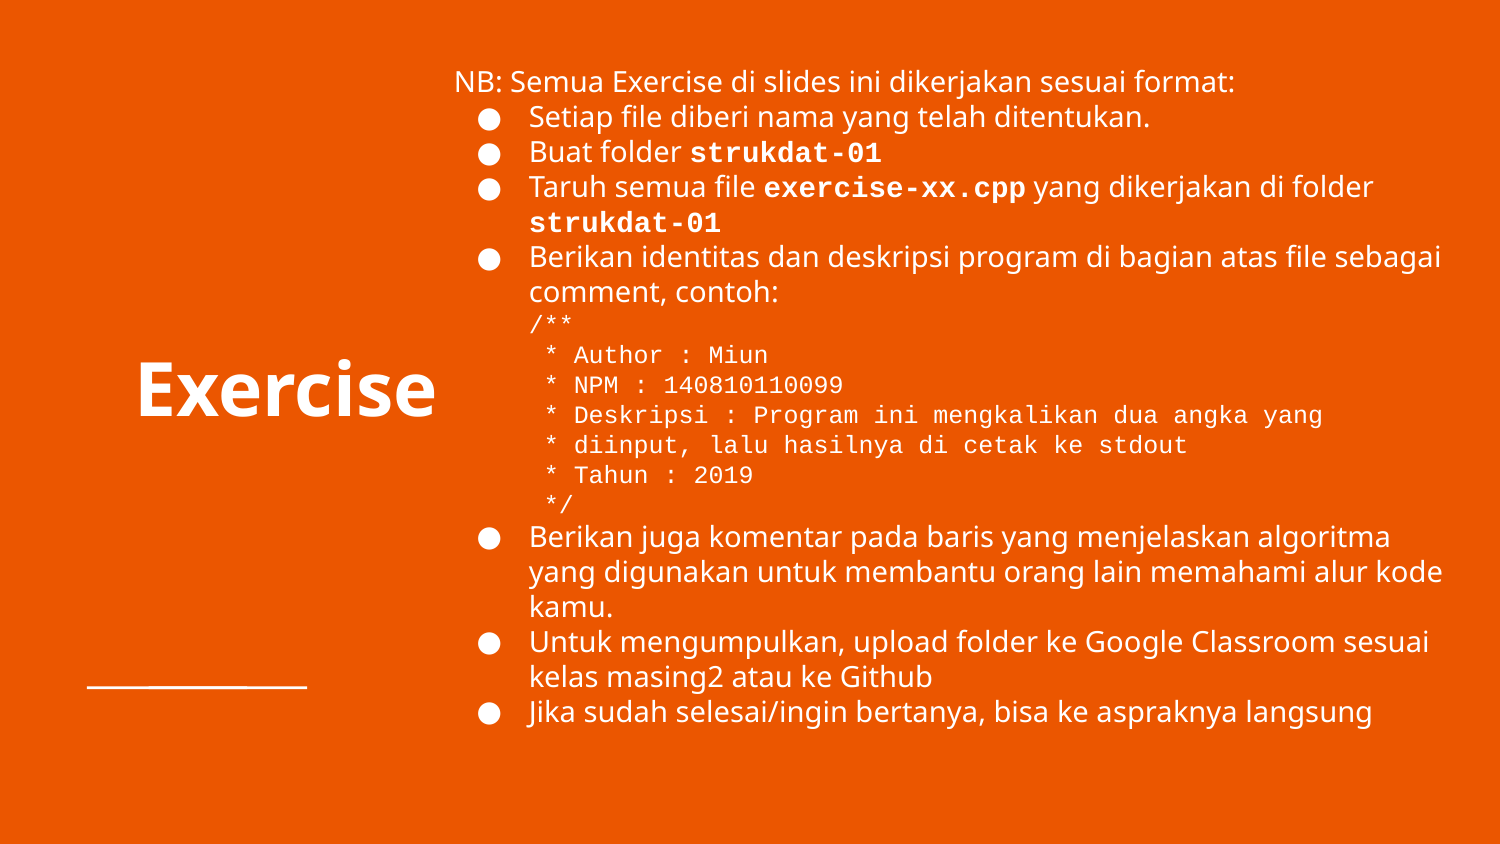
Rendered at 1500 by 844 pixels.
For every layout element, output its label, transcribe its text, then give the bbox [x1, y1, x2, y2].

title Exercise [119, 141, 1272, 632]
text_box NB: Semua Exercise di slides ini dikerjakan sesuai format: Setiap file diberi nama yang telah ditentukan. Buat folder strukdat-01 Taruh semua file exercise-xx.cpp yang dikerjakan di folder strukdat-01 Berikan identitas dan deskripsi program di bagian atas file sebagai comment, contoh: /** * Author : Miun * NPM : 140810110099 * Deskripsi : Program ini mengkalikan dua angka yang * diinput, lalu hasilnya di cetak ke stdout * Tahun : 2019 */ Berikan juga komentar pada baris yang menjelaskan algoritma yang digunakan untuk membantu orang lain memahami alur kode kamu. Untuk mengumpulkan, upload folder ke Google Classroom sesuai kelas masing2 atau ke Github Jika sudah selesai/ingin bertanya, bisa ke aspraknya langsung [438, 48, 1463, 806]
